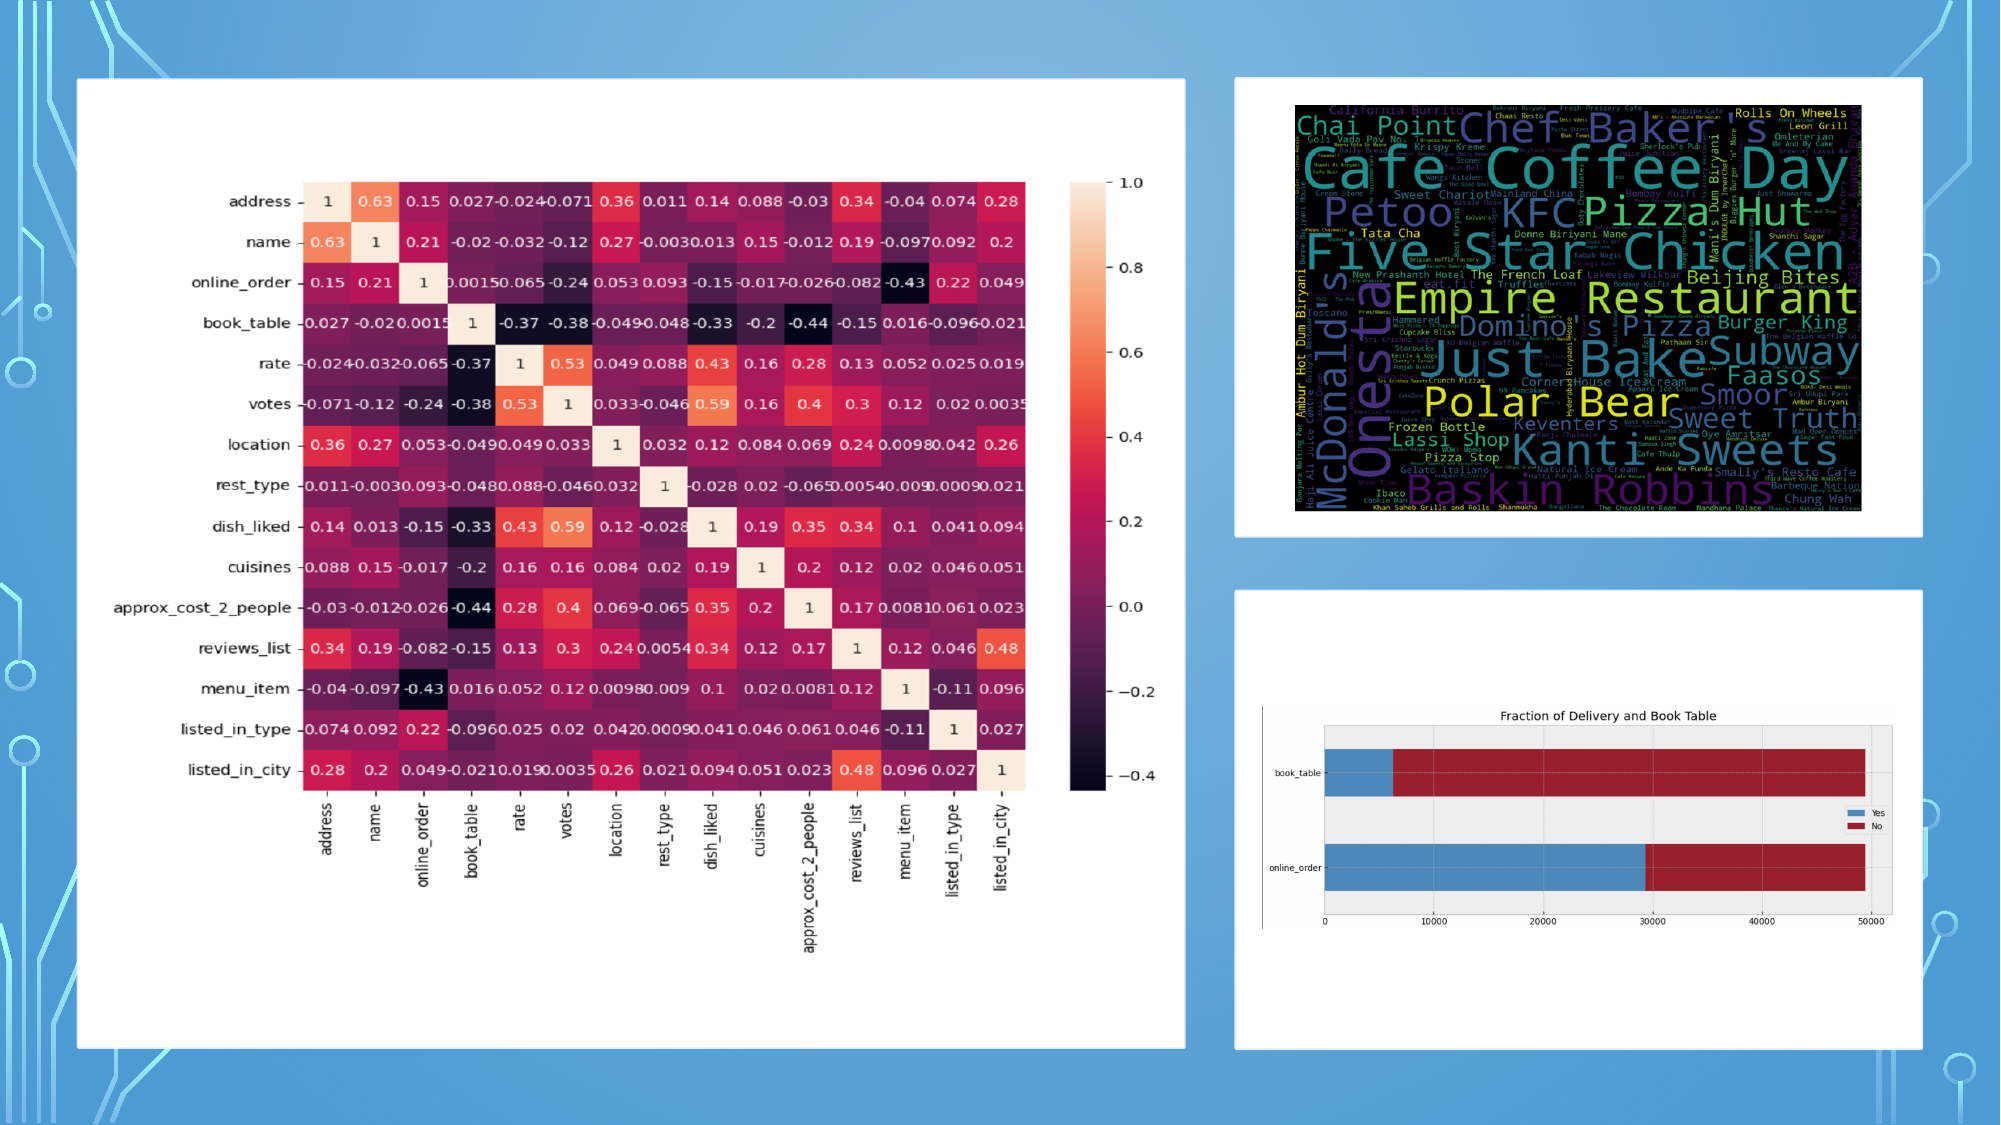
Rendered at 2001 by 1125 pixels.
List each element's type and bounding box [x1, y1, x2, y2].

picture [1262, 706, 1895, 929]
text_box [1235, 590, 1923, 1050]
text_box [0, 0, 2000, 1125]
picture [1295, 105, 1862, 512]
text_box [77, 79, 1185, 1049]
picture [104, 170, 1157, 957]
text_box [1235, 77, 1923, 537]
